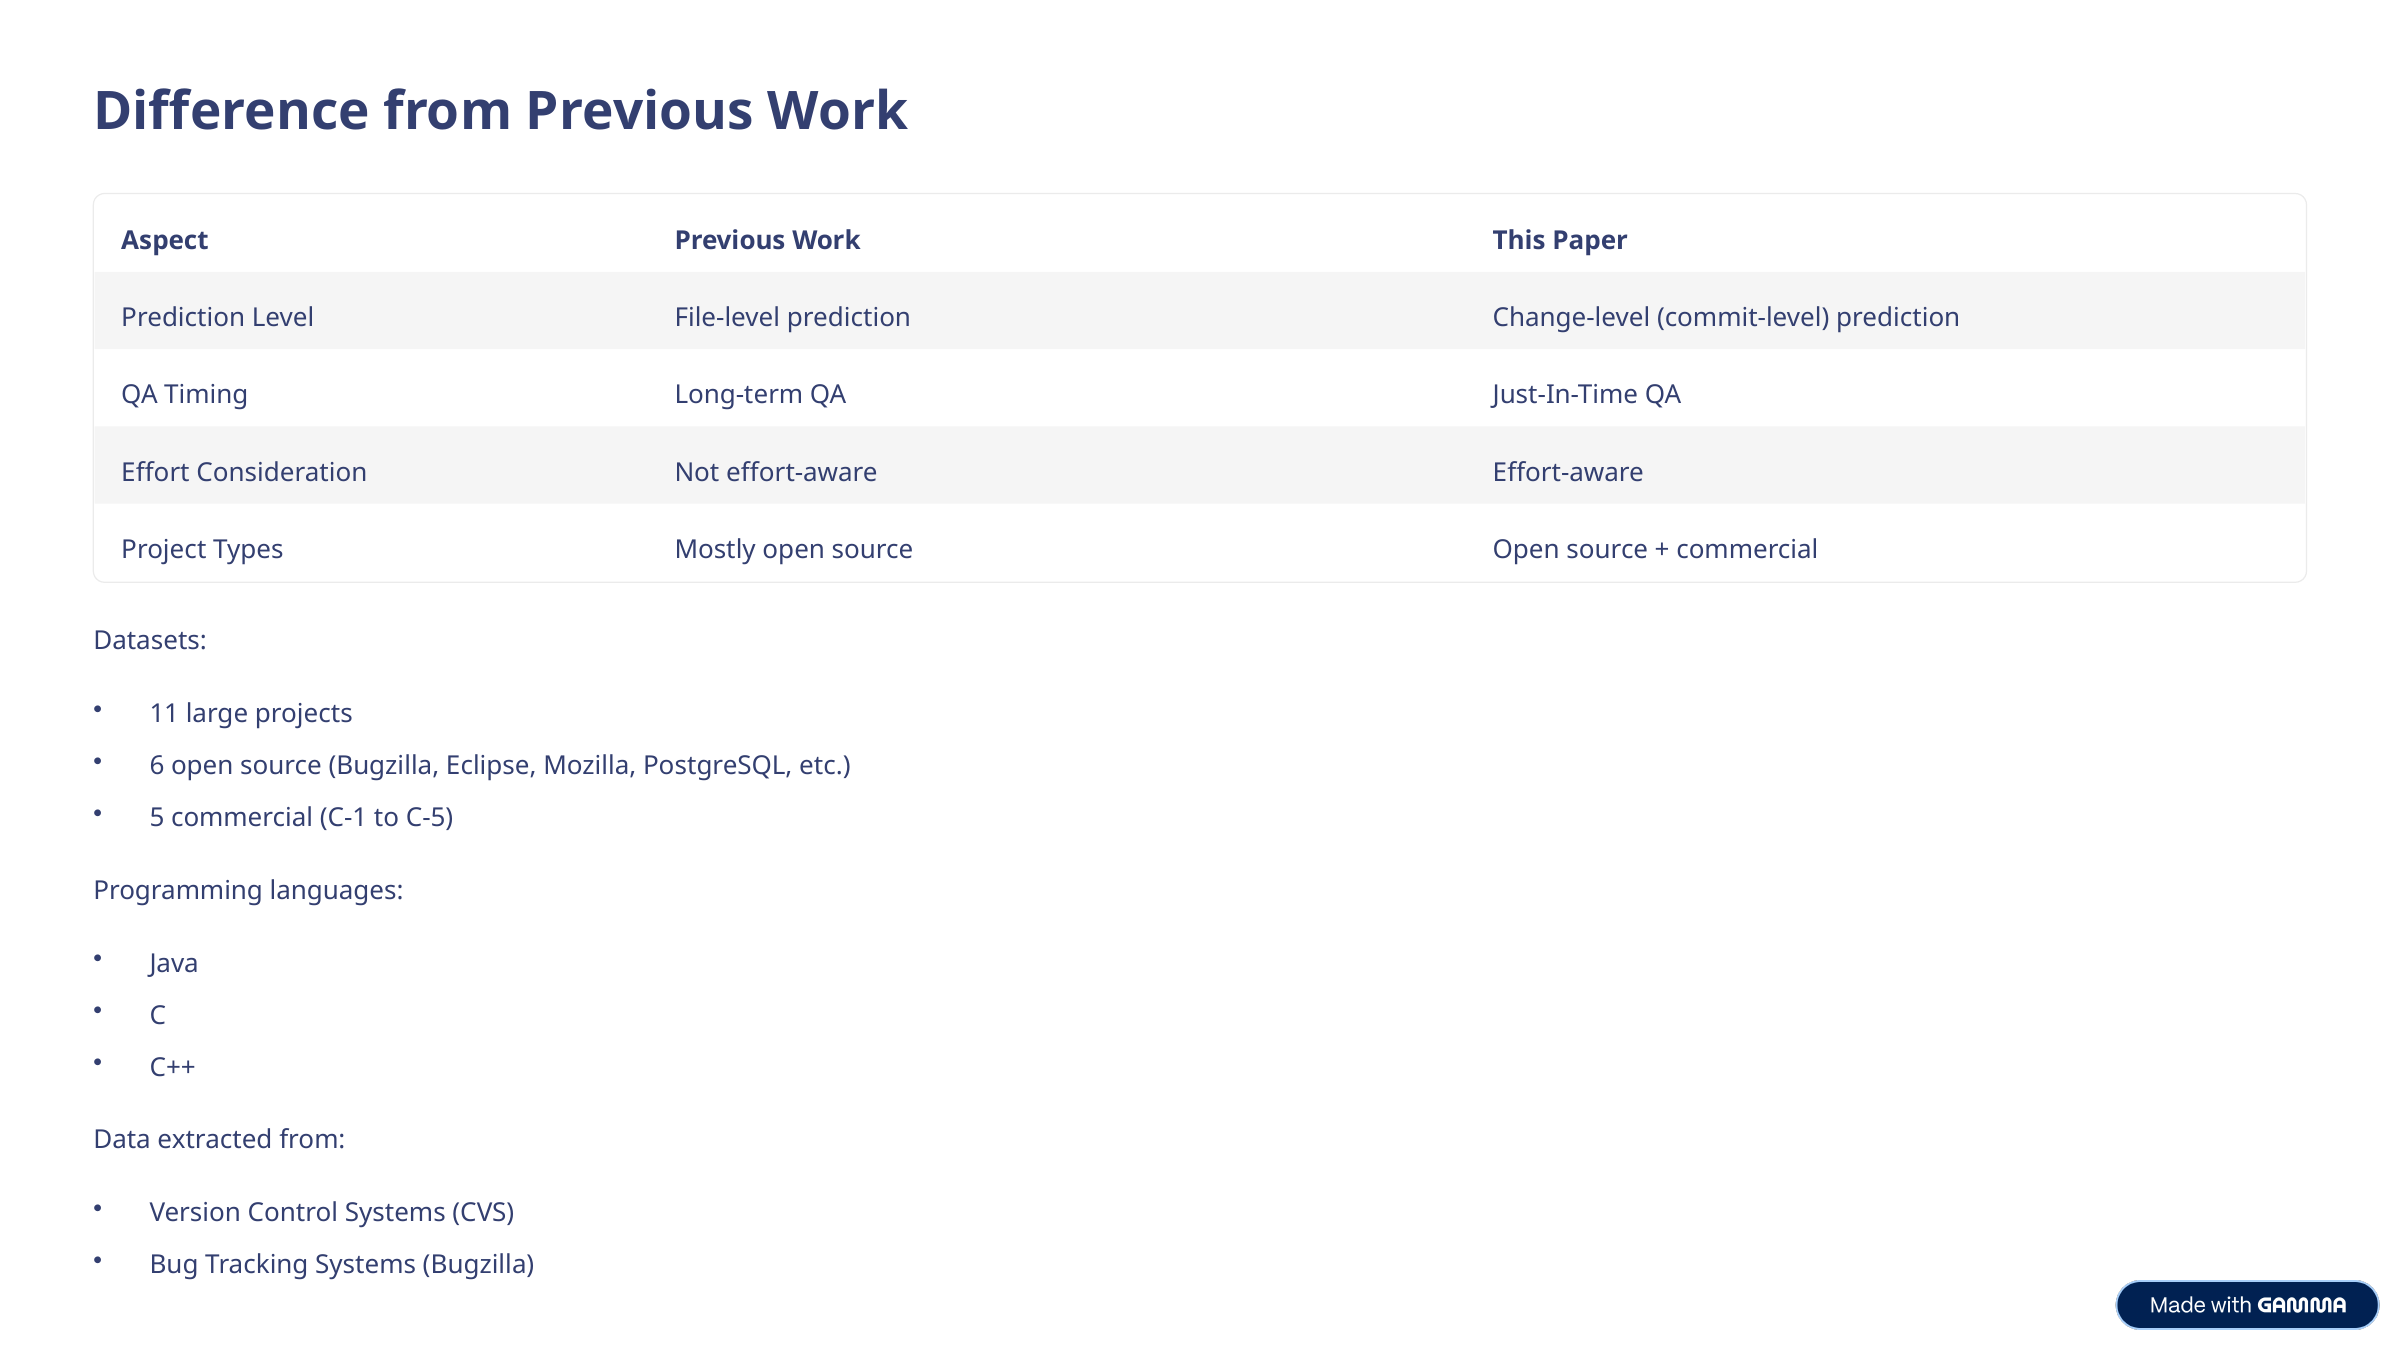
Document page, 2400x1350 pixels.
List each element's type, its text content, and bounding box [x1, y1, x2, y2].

text_box Not effort-aware [674, 443, 1438, 487]
text_box Effort Consideration [121, 443, 620, 487]
text_box 11 large projects [93, 684, 2307, 728]
text_box Just-In-Time QA [1492, 366, 2279, 410]
text_box C++ [93, 1038, 2307, 1082]
text_box 6 open source (Bugzilla, Eclipse, Mozilla, PostgreSQL, etc.) [93, 737, 2307, 780]
text_box Java [93, 934, 2307, 978]
text_box Programming languages: [93, 861, 2307, 905]
text_box File-level prediction [674, 289, 1438, 332]
text_box Prediction Level [121, 289, 620, 332]
text_box Previous Work [674, 212, 1438, 255]
text_box [94, 503, 2306, 581]
text_box [94, 349, 2306, 426]
text_box C [93, 986, 2307, 1030]
text_box Project Types [121, 520, 620, 564]
text_box Difference from Previous Work [93, 73, 1127, 141]
text_box Change-level (commit-level) prediction [1492, 289, 2279, 332]
text_box Effort-aware [1492, 443, 2279, 487]
text_box Long-term QA [674, 366, 1438, 410]
picture [2106, 1271, 2389, 1339]
text_box Bug Tracking Systems (Bugzilla) [93, 1236, 2307, 1279]
text_box [94, 194, 2306, 271]
text_box Version Control Systems (CVS) [93, 1184, 2307, 1227]
text_box QA Timing [121, 366, 620, 410]
text_box Data extracted from: [93, 1111, 2307, 1154]
text_box Mostly open source [674, 520, 1438, 564]
text_box Datasets: [93, 612, 2307, 655]
text_box [94, 426, 2306, 503]
text_box Open source + commercial [1492, 520, 2279, 564]
text_box [94, 271, 2306, 349]
text_box Aspect [121, 212, 620, 255]
text_box 5 commercial (C-1 to C-5) [93, 789, 2307, 832]
text_box This Paper [1492, 212, 2279, 255]
